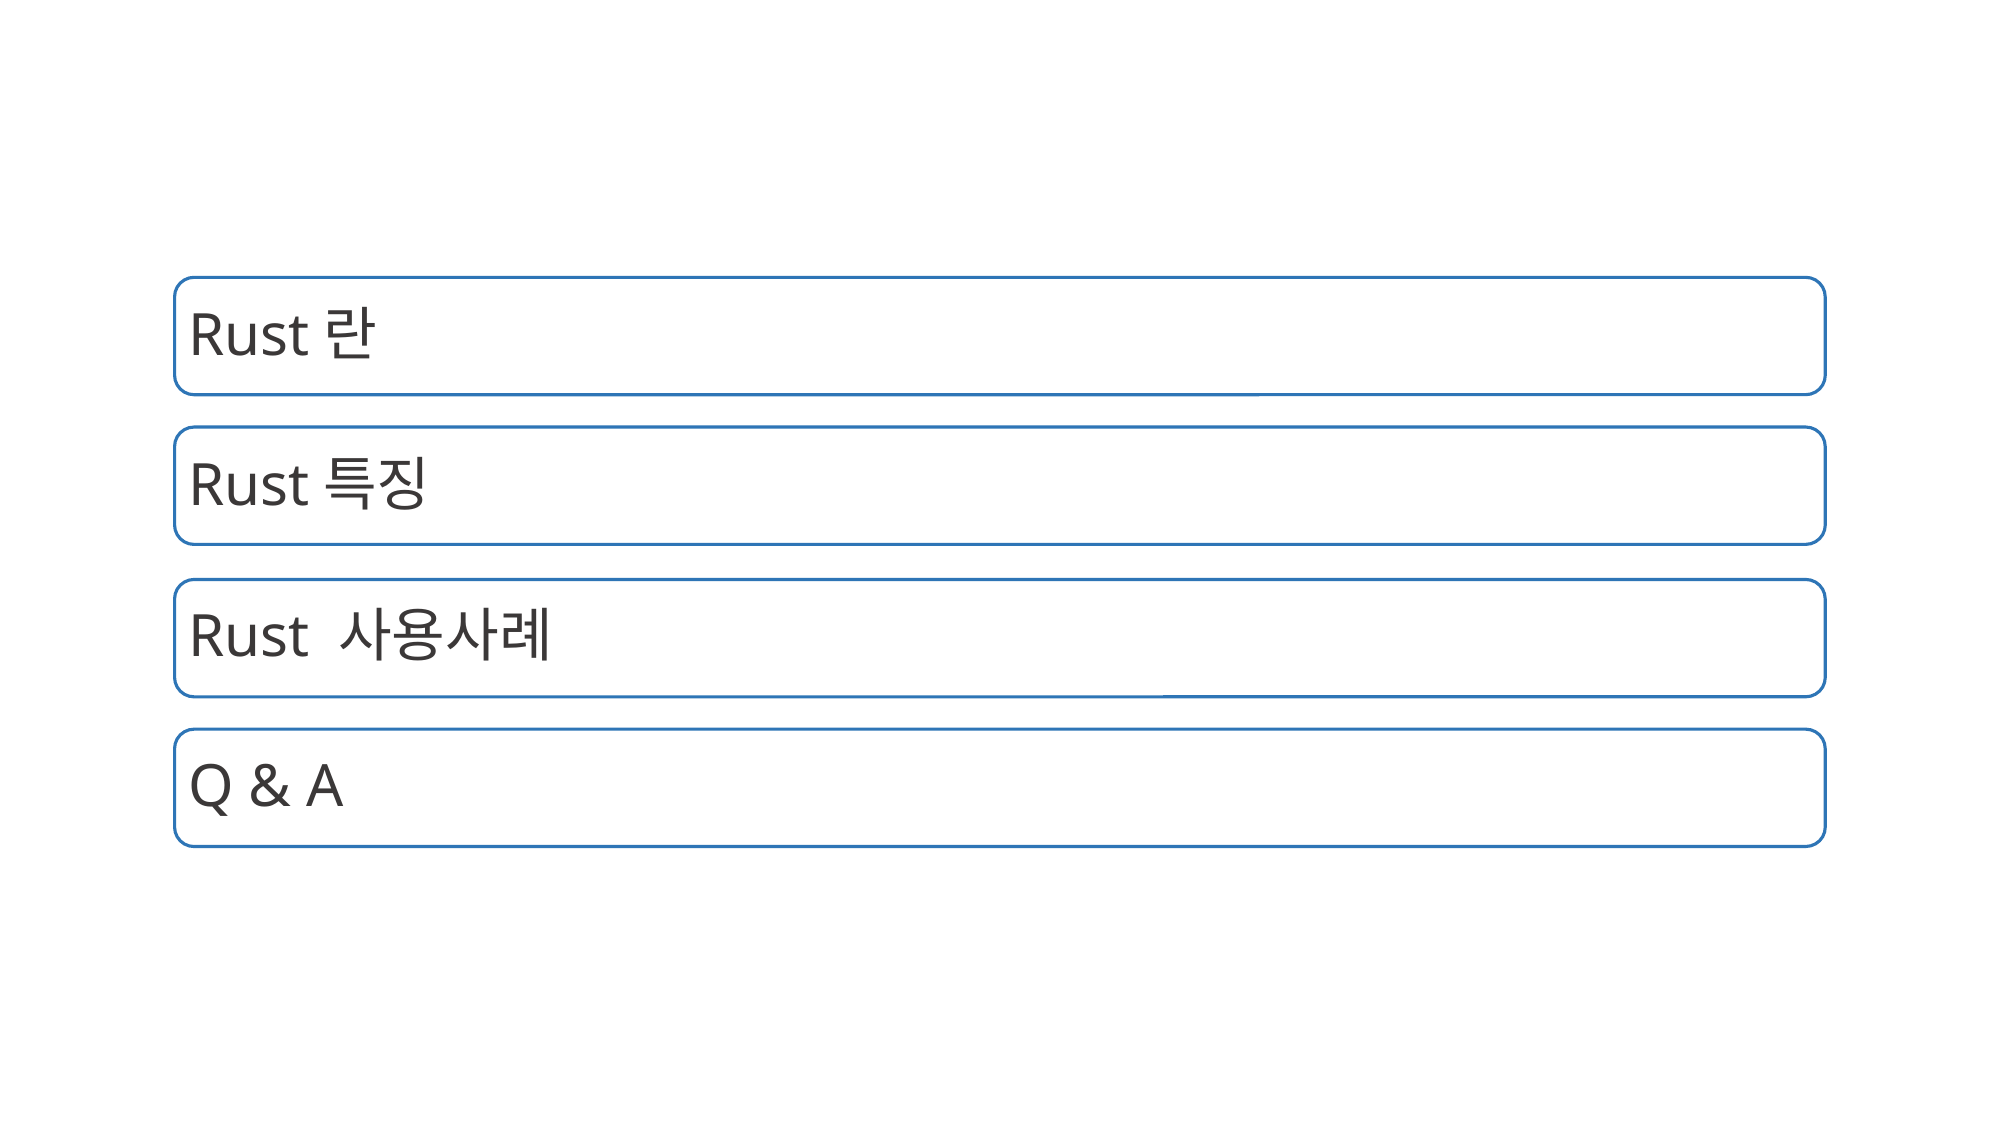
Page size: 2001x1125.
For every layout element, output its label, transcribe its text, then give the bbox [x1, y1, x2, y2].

list Rust특징 [171, 425, 1828, 548]
list Rust란 [171, 275, 1828, 398]
list Rust 사용사례 [171, 576, 1828, 699]
list Q & A [171, 726, 1828, 849]
